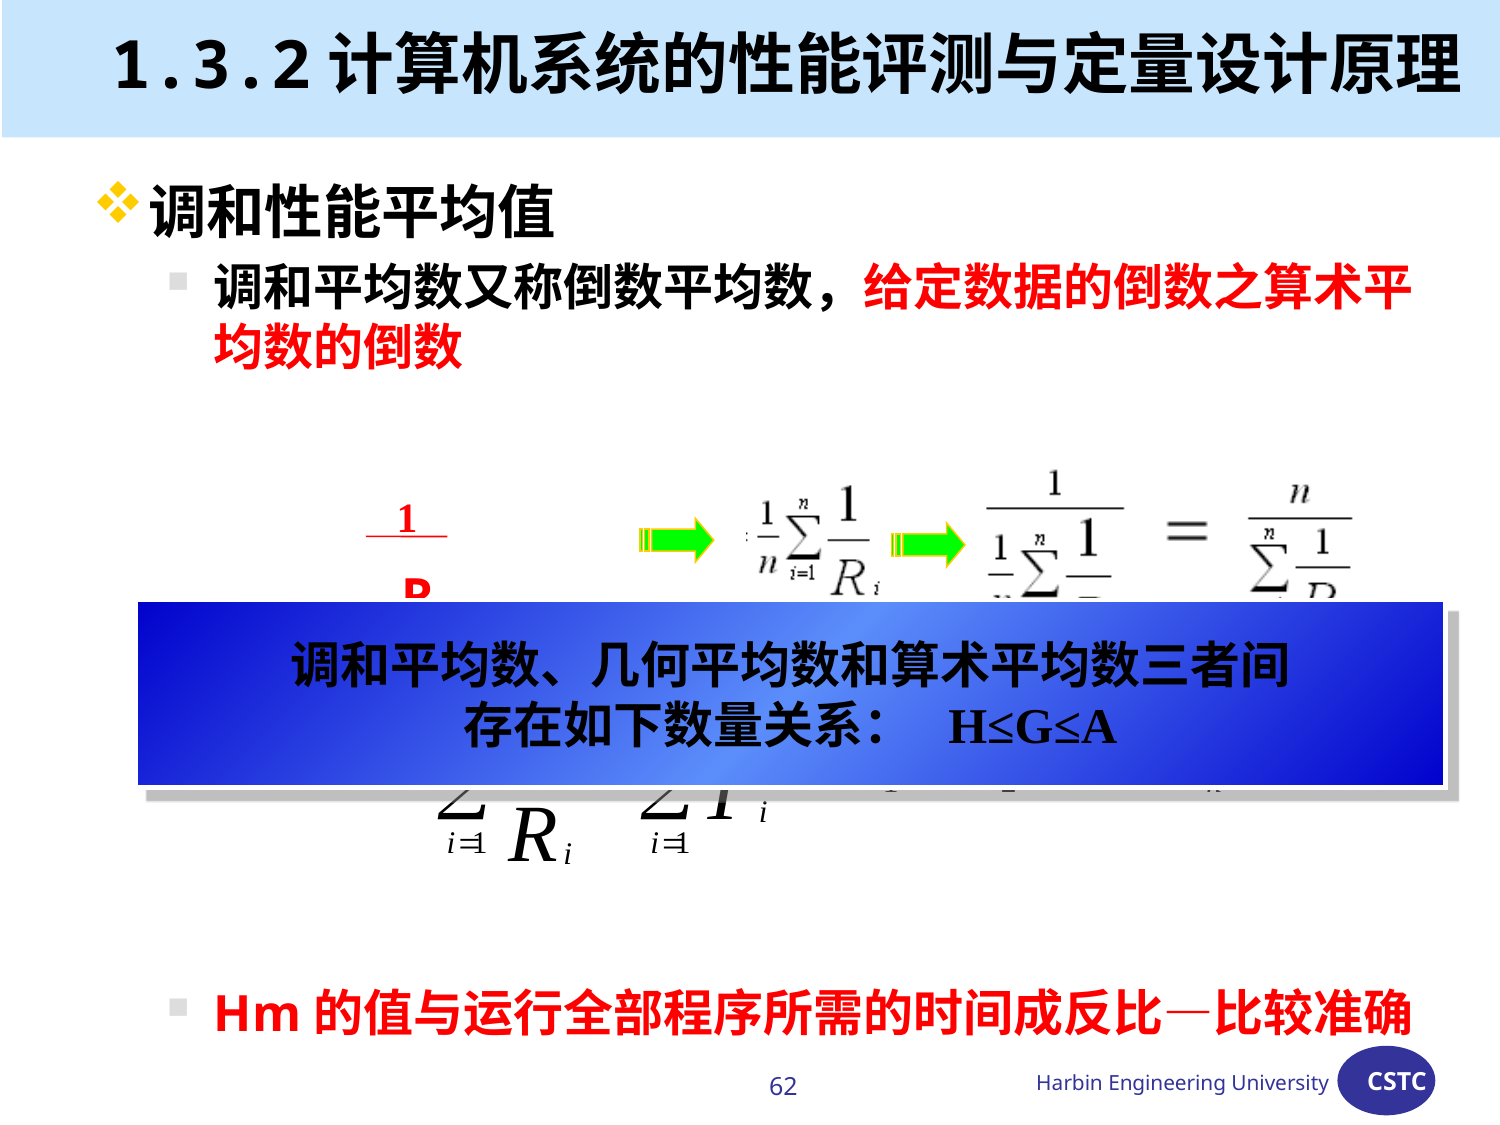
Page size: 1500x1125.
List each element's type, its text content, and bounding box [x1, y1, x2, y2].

text_box 调和平均数、几何平均数和算术平均数三者间 存在如下数量关系： H≤G≤A [1127, 600, 1446, 788]
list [266, 635, 1244, 880]
text_box [902, 522, 966, 567]
picture [985, 463, 1128, 644]
picture [1162, 506, 1215, 562]
text_box [651, 518, 714, 563]
footer Harbin Engineering University [959, 1062, 1344, 1113]
picture [1245, 478, 1358, 632]
slide_number 62 [608, 1062, 959, 1113]
title 1.3.2计算机系统的性能评测与定量设计原理 [96, 11, 1500, 112]
text_box 调和平均数、几何平均数和算术平均数三者间 存在如下数量关系： H≤G≤A [135, 600, 985, 788]
text_box [895, 533, 901, 556]
text_box 1 [381, 483, 433, 549]
picture [746, 479, 890, 607]
text_box [644, 529, 650, 552]
list 调和性能平均值 调和平均数又称倒数平均数，给定数据的倒数之算术平均数的倒数 Ri Hm的值与运行全部程序所需的时间成反比—比较准确 [76, 167, 1452, 981]
